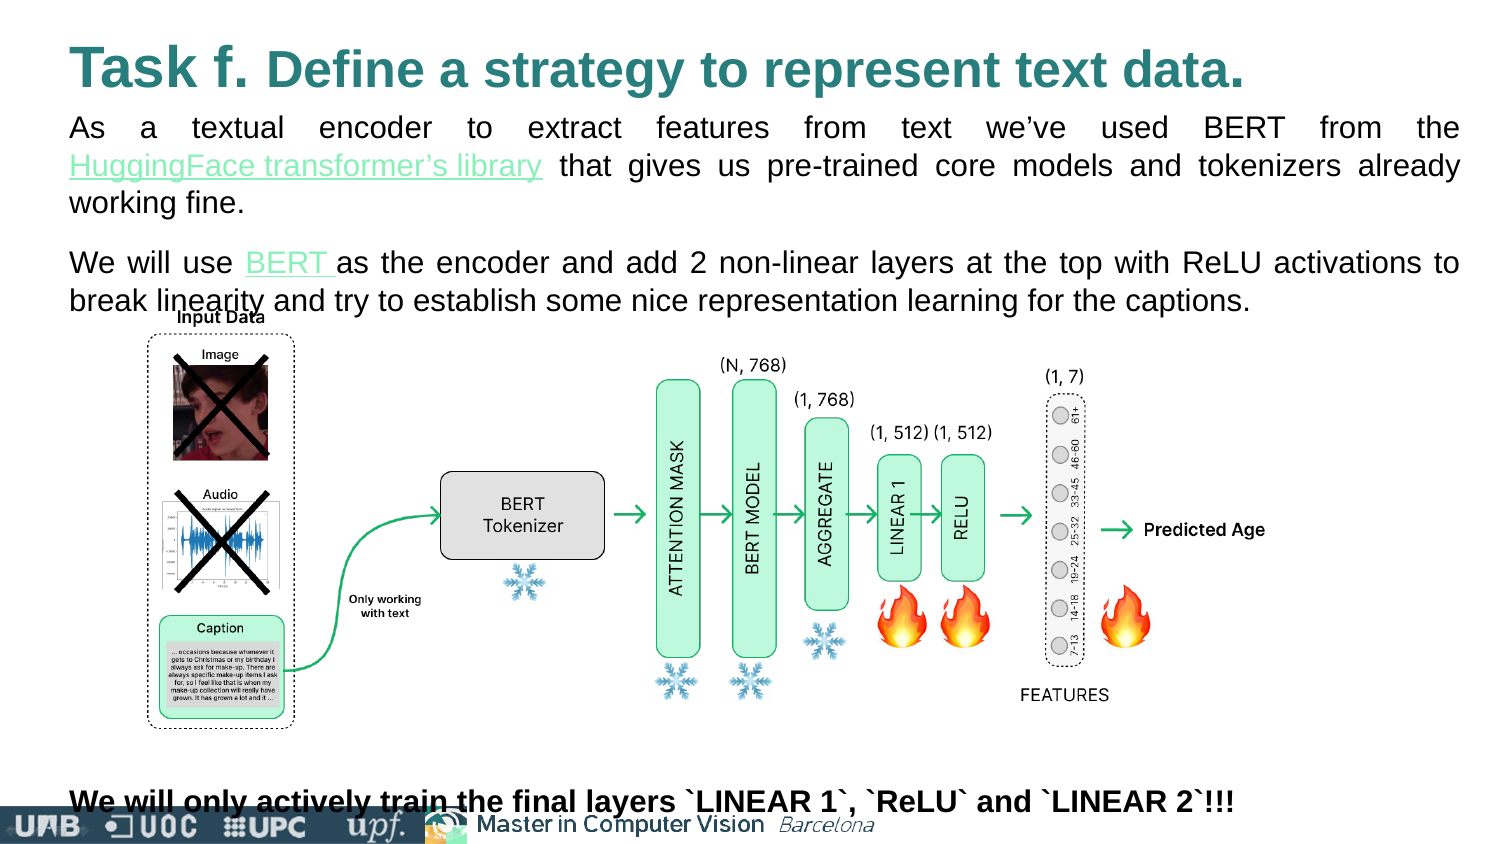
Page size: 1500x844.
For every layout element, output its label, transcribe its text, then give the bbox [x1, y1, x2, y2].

title Task f. Define a strategy to represent text data. [54, 24, 1446, 92]
text_box As a textual encoder to extract features from text we’ve used BERT from the HuggingFace transformer’s library that gives us pre-trained core models and tokenizers already working fine. We will use BERT as the encoder and add 2 non-linear layers at the top with ReLU activations to break linearity and try to establish some nice representation learning for the captions. We will only actively train the final layers `LINEAR 1`, `ReLU` and `LINEAR 2`!!! [54, 92, 1478, 271]
picture [147, 305, 1318, 729]
picture [0, 799, 882, 844]
